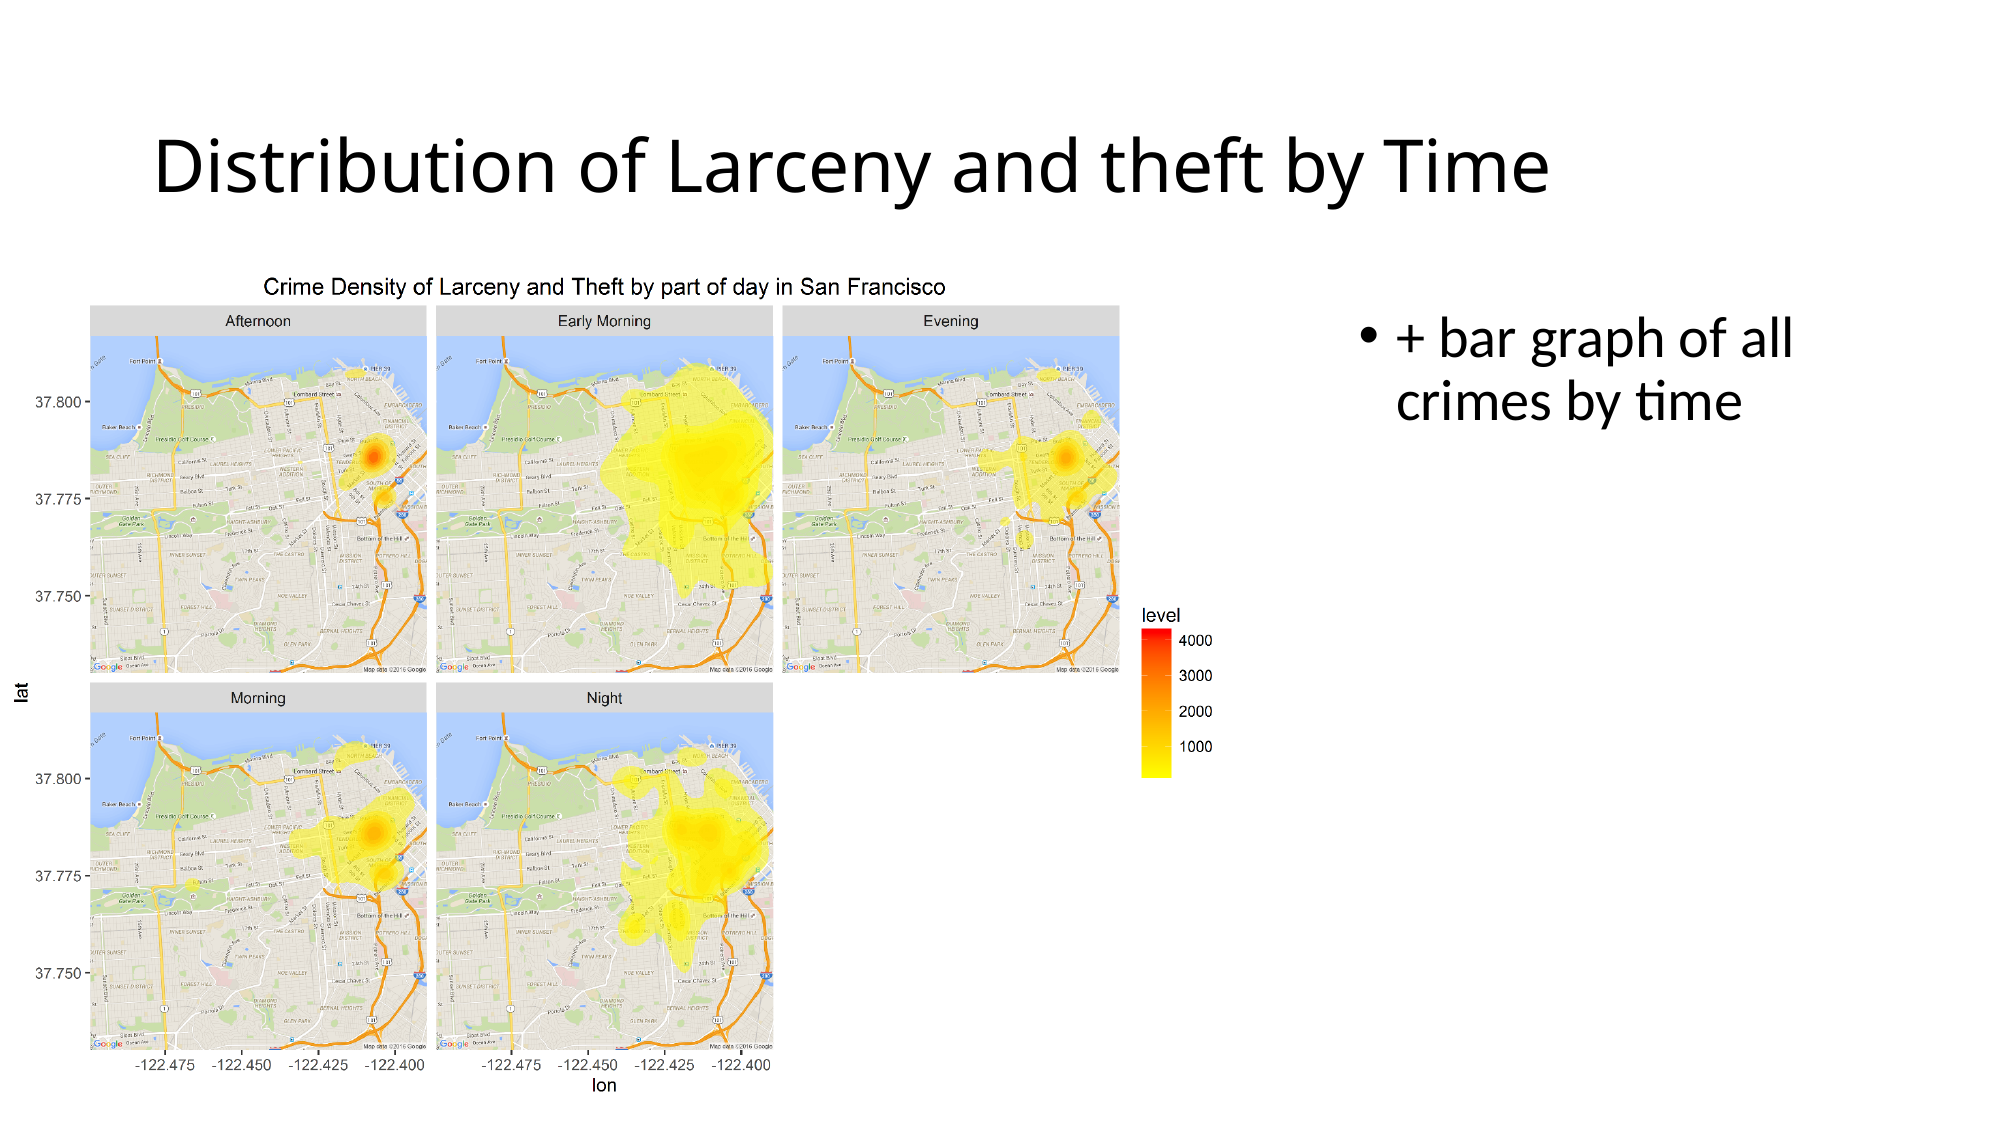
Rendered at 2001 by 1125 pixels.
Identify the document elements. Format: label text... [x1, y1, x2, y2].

text_box + bar graph of all crimes by time [1343, 299, 1863, 1014]
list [0, 250, 1244, 1122]
title Distribution of Larceny and theft by Time [137, 59, 1863, 278]
